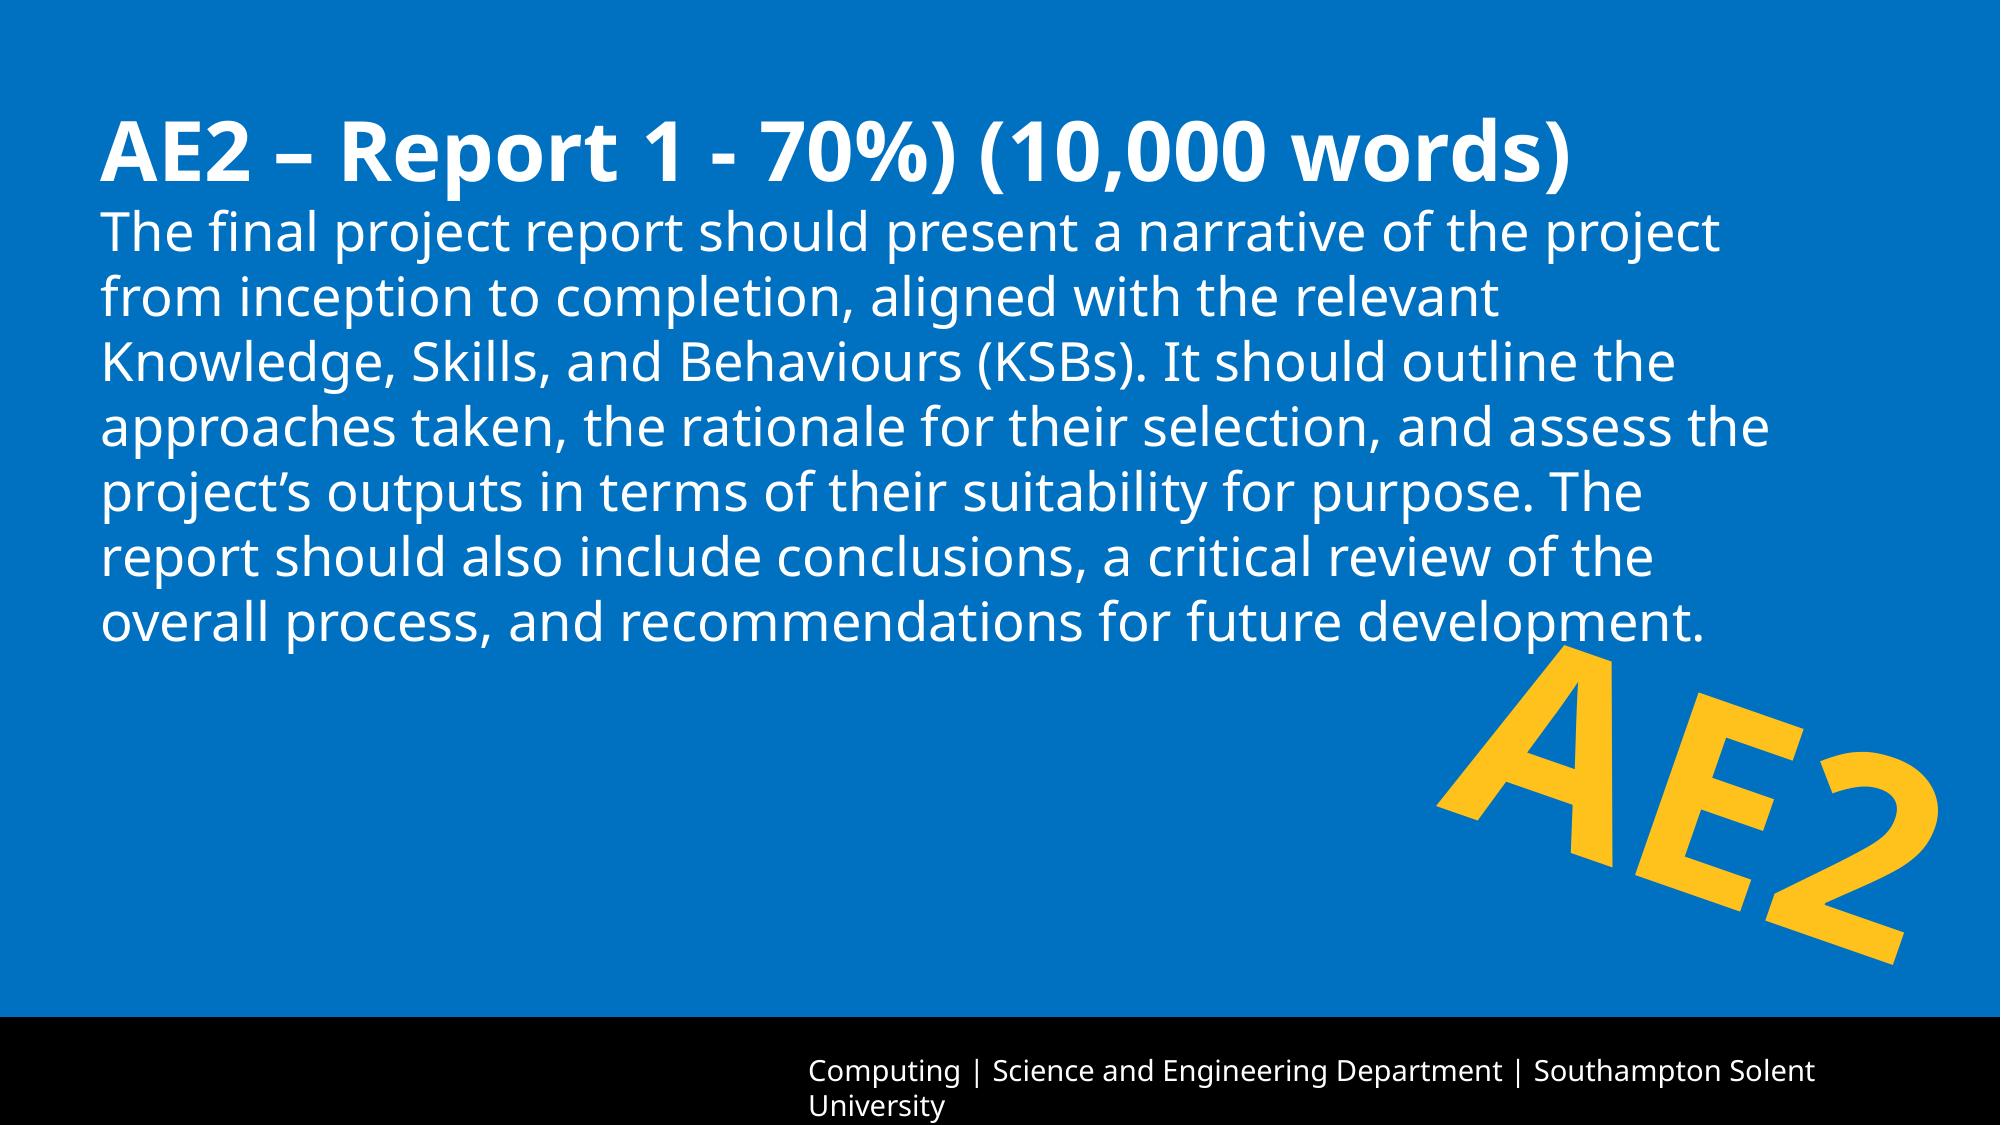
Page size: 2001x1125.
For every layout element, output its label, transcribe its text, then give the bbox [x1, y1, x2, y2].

text_box AE2 – Report 1 - 70%) (10,000 words) The final project report should present a narrative of the project from inception to completion, aligned with the relevant Knowledge, Skills, and Behaviours (KSBs). It should outline the approaches taken, the rationale for their selection, and assess the project’s outputs in terms of their suitability for purpose. The report should also include conclusions, a critical review of the overall process, and recommendations for future development. [86, 90, 1807, 660]
text_box AE2 [1326, 641, 2000, 1059]
